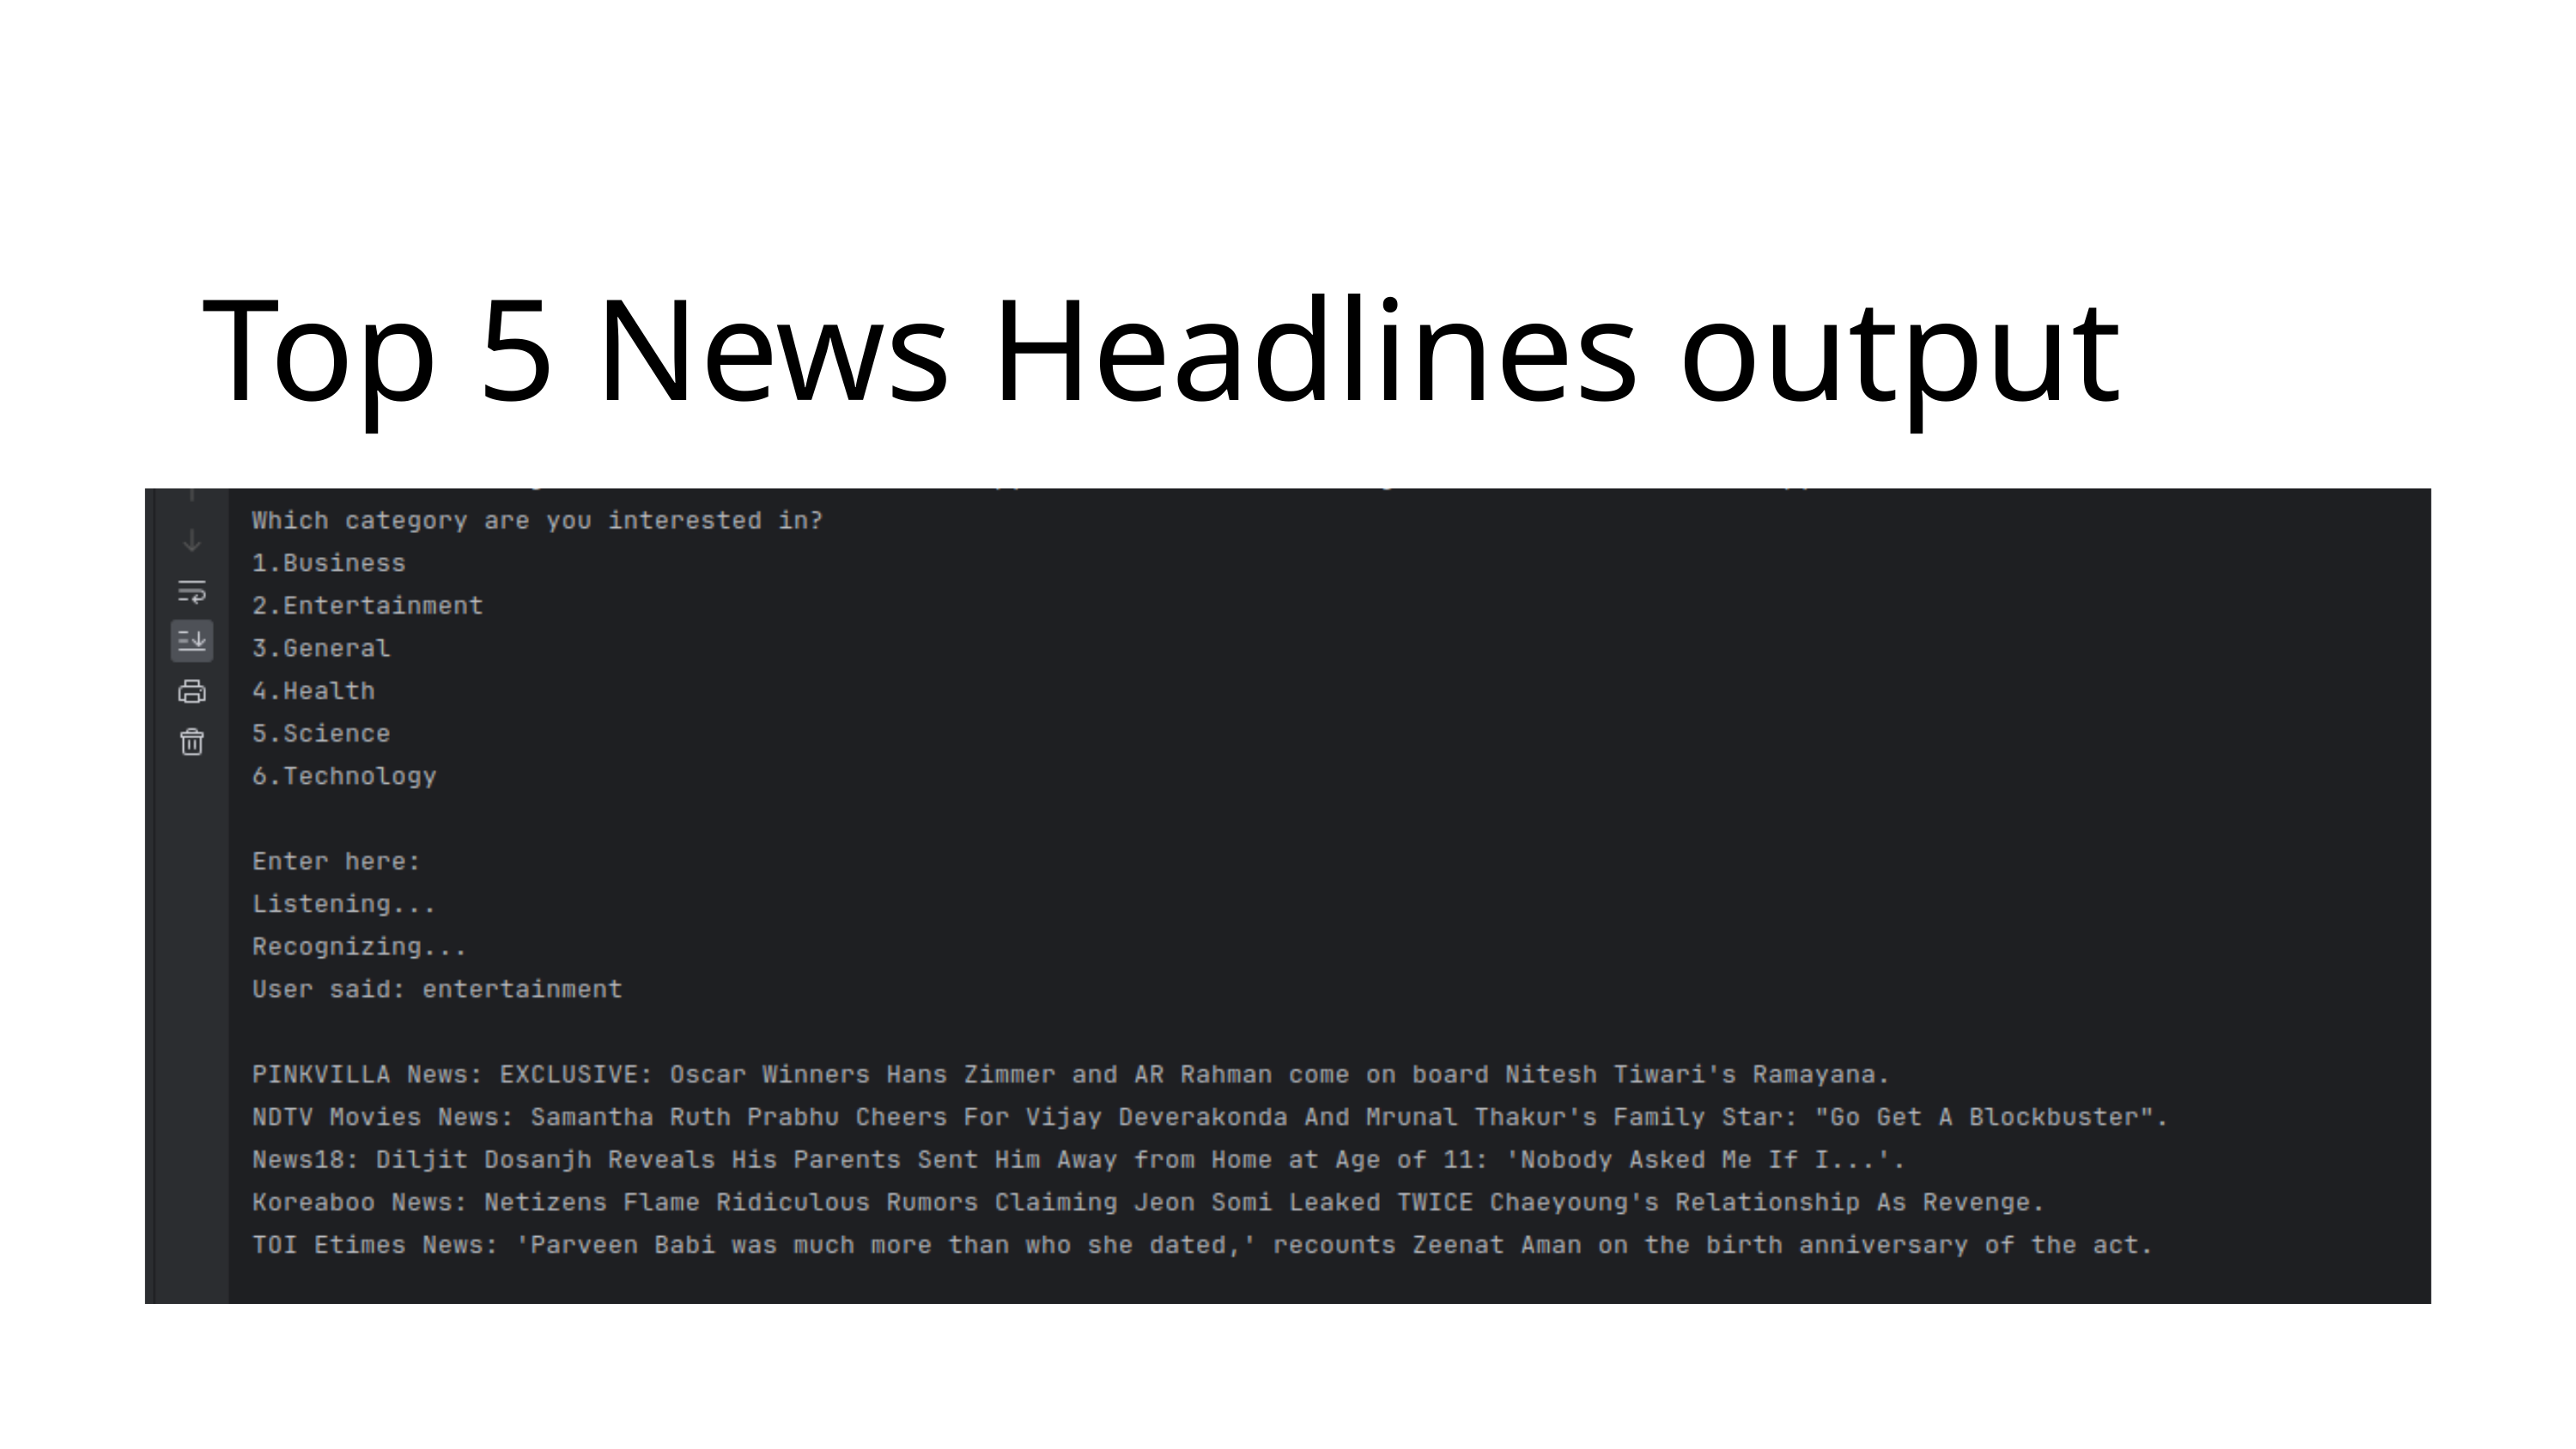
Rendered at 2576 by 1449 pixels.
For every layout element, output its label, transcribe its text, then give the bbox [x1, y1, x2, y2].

text_box [144, 488, 2432, 1304]
text_box Top 5 News Headlines output [144, 232, 2217, 428]
